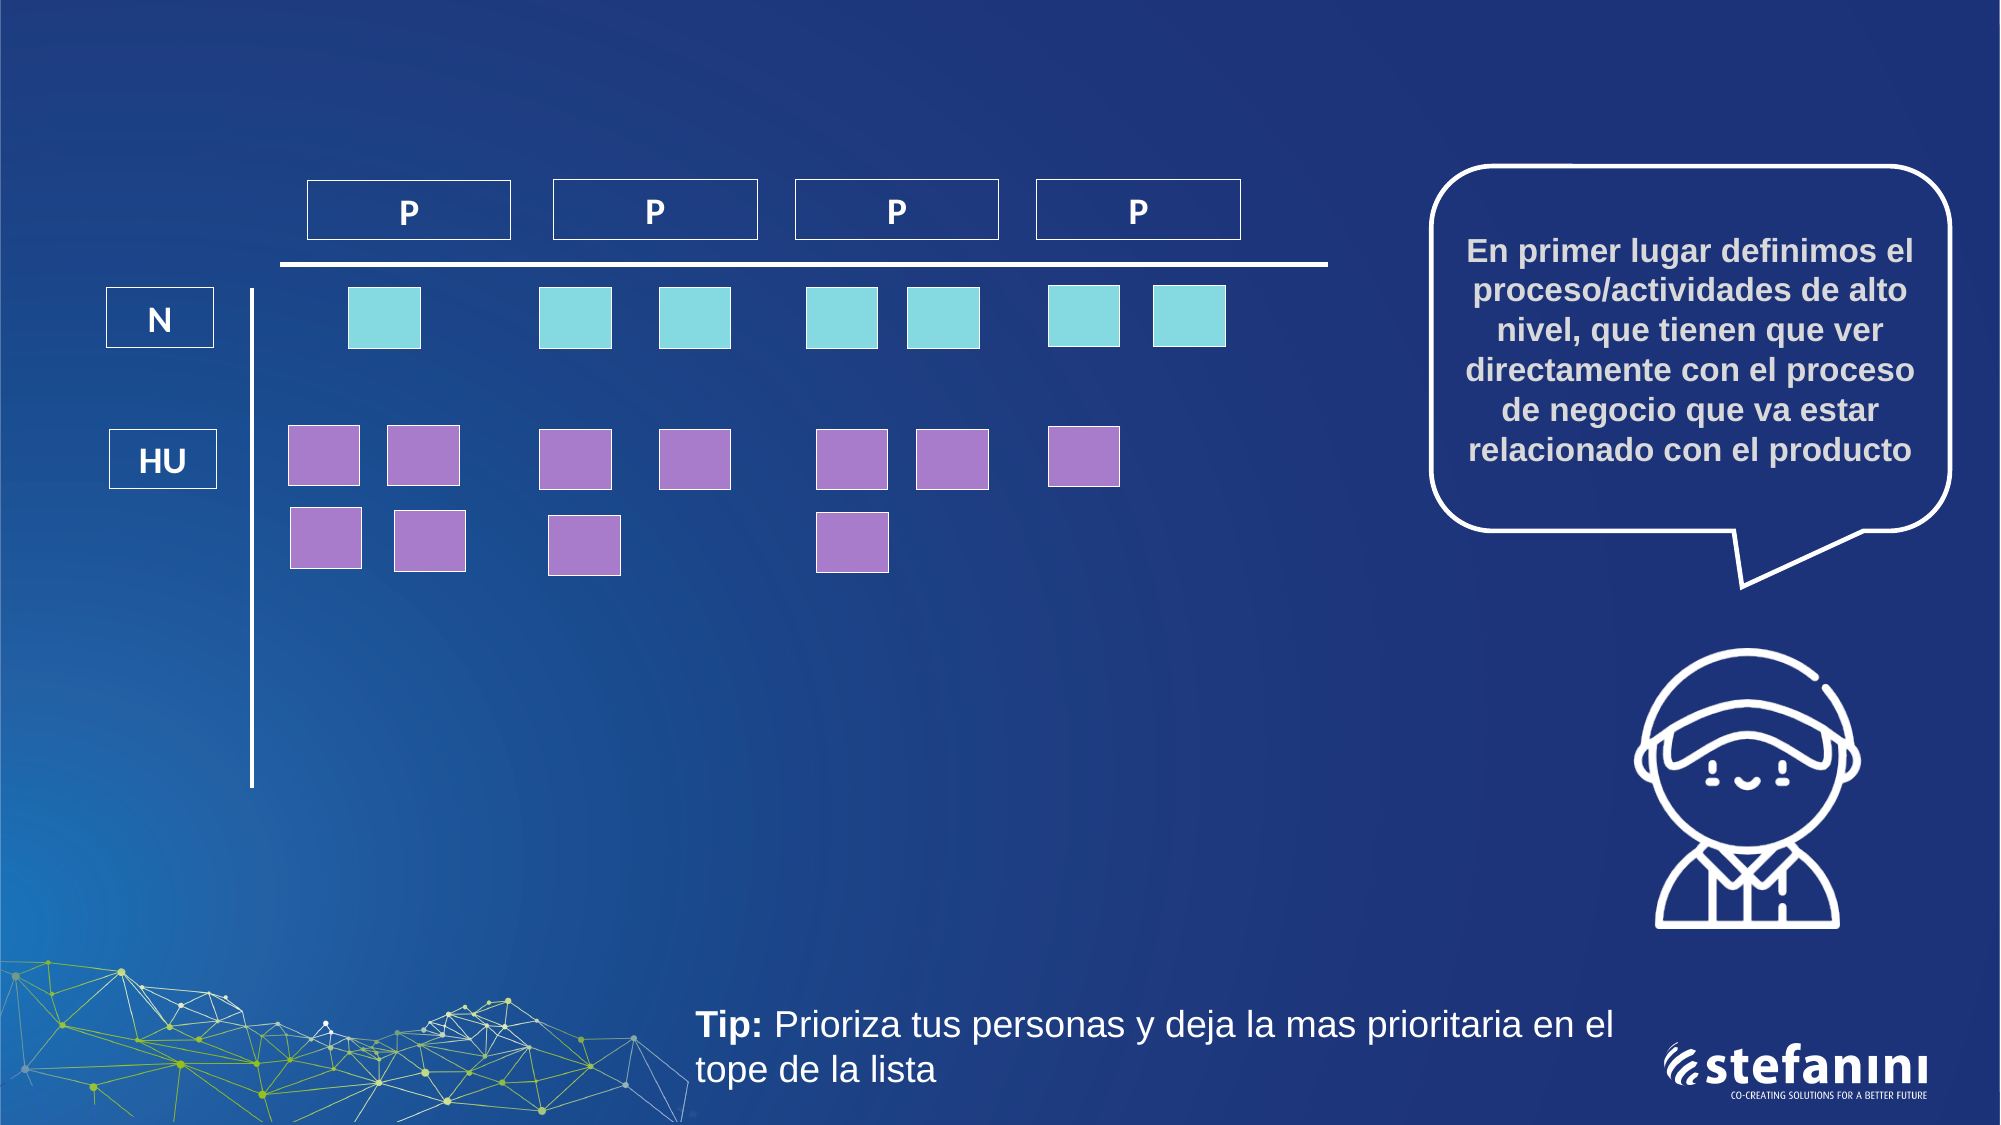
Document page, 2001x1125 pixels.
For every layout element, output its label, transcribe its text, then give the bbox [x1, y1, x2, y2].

text_box [659, 287, 731, 349]
text_box [1048, 426, 1120, 487]
text_box [659, 429, 731, 490]
text_box [916, 429, 989, 490]
text_box [387, 425, 460, 486]
text_box [290, 507, 362, 569]
text_box [1153, 285, 1226, 347]
text_box [548, 515, 621, 576]
text_box P [553, 179, 758, 240]
text_box [539, 287, 612, 349]
text_box En primer lugar definimos el proceso/actividades de alto nivel, que tienen que ver directamente con el proceso de negocio que va estar relacionado con el producto [1430, 165, 1951, 589]
text_box [806, 287, 878, 349]
text_box [394, 510, 466, 572]
text_box [816, 429, 888, 490]
text_box [539, 429, 612, 490]
text_box [348, 287, 421, 349]
text_box N [106, 287, 214, 348]
text_box P [307, 180, 511, 240]
text_box [907, 287, 980, 349]
picture [0, 0, 2000, 1125]
text_box HU [109, 429, 217, 489]
text_box [816, 512, 889, 573]
text_box [1048, 285, 1120, 347]
text_box [288, 425, 360, 486]
text_box P [1036, 179, 1241, 240]
text_box P [795, 179, 999, 240]
text_box Tip: Prioriza tus personas y deja la mas prioritaria en el tope de la lista [680, 993, 1691, 1098]
